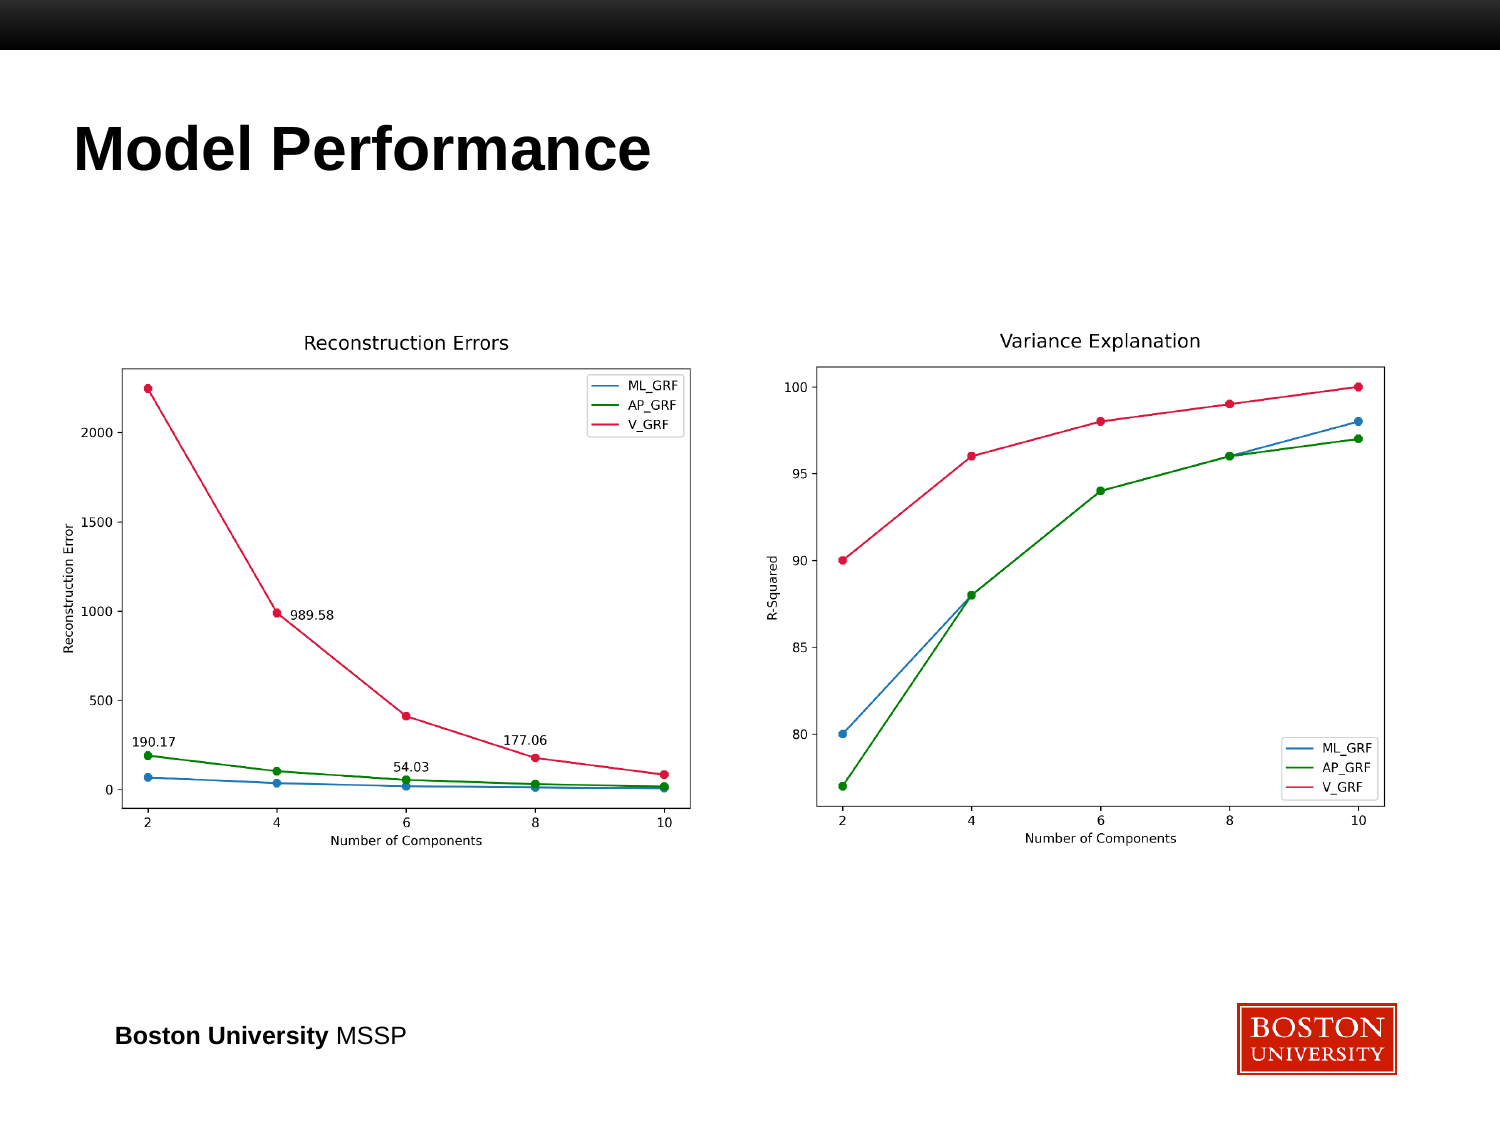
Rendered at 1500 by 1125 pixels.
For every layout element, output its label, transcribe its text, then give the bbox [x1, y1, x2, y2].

picture [30, 212, 1457, 968]
picture [1237, 1003, 1397, 1075]
title Model Performance [58, 100, 1359, 214]
